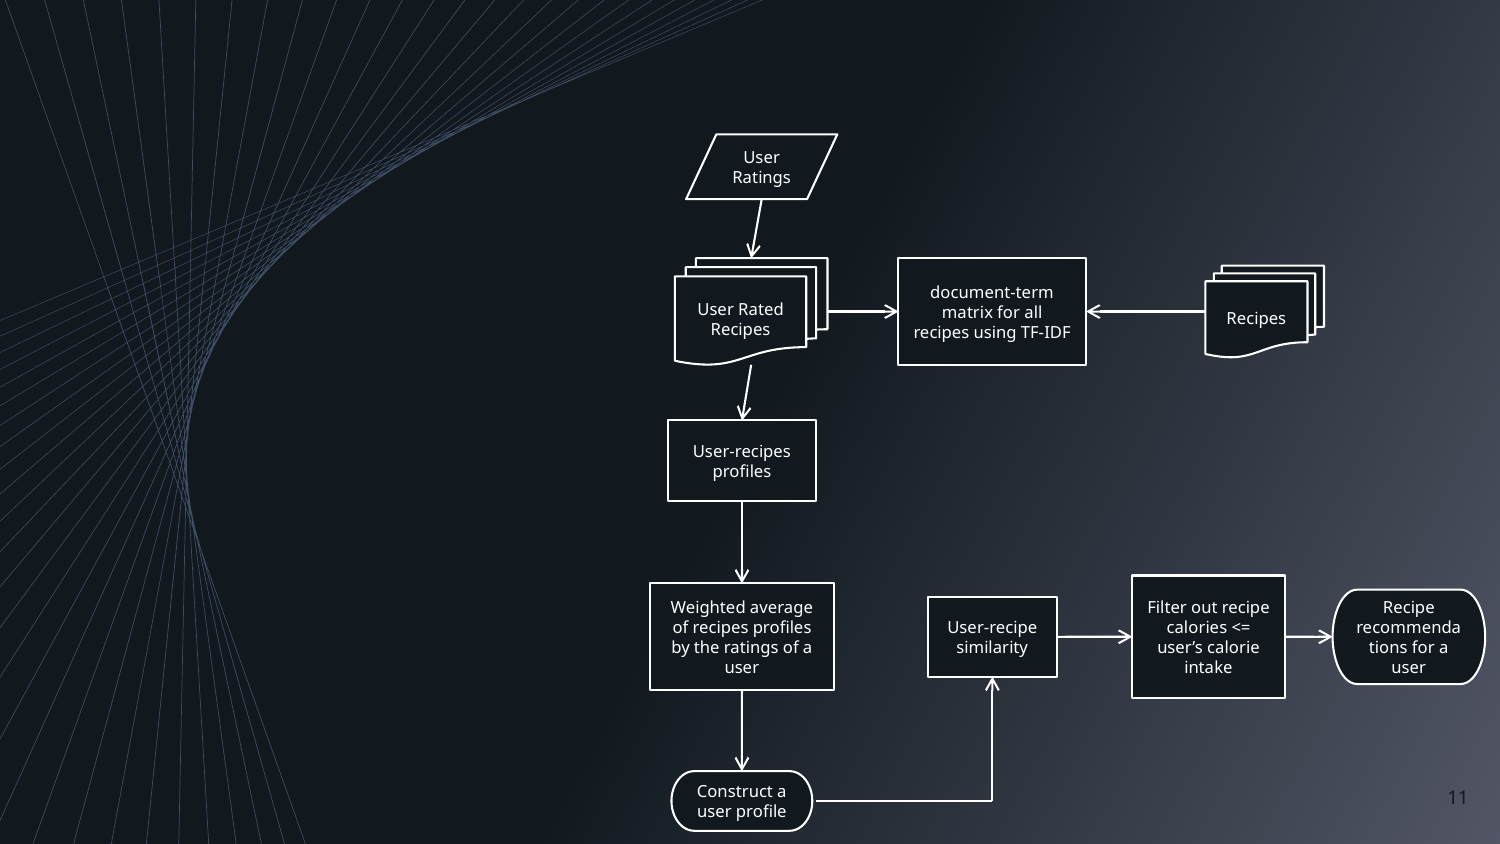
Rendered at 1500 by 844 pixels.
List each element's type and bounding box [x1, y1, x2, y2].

text_box [649, 134, 1486, 831]
